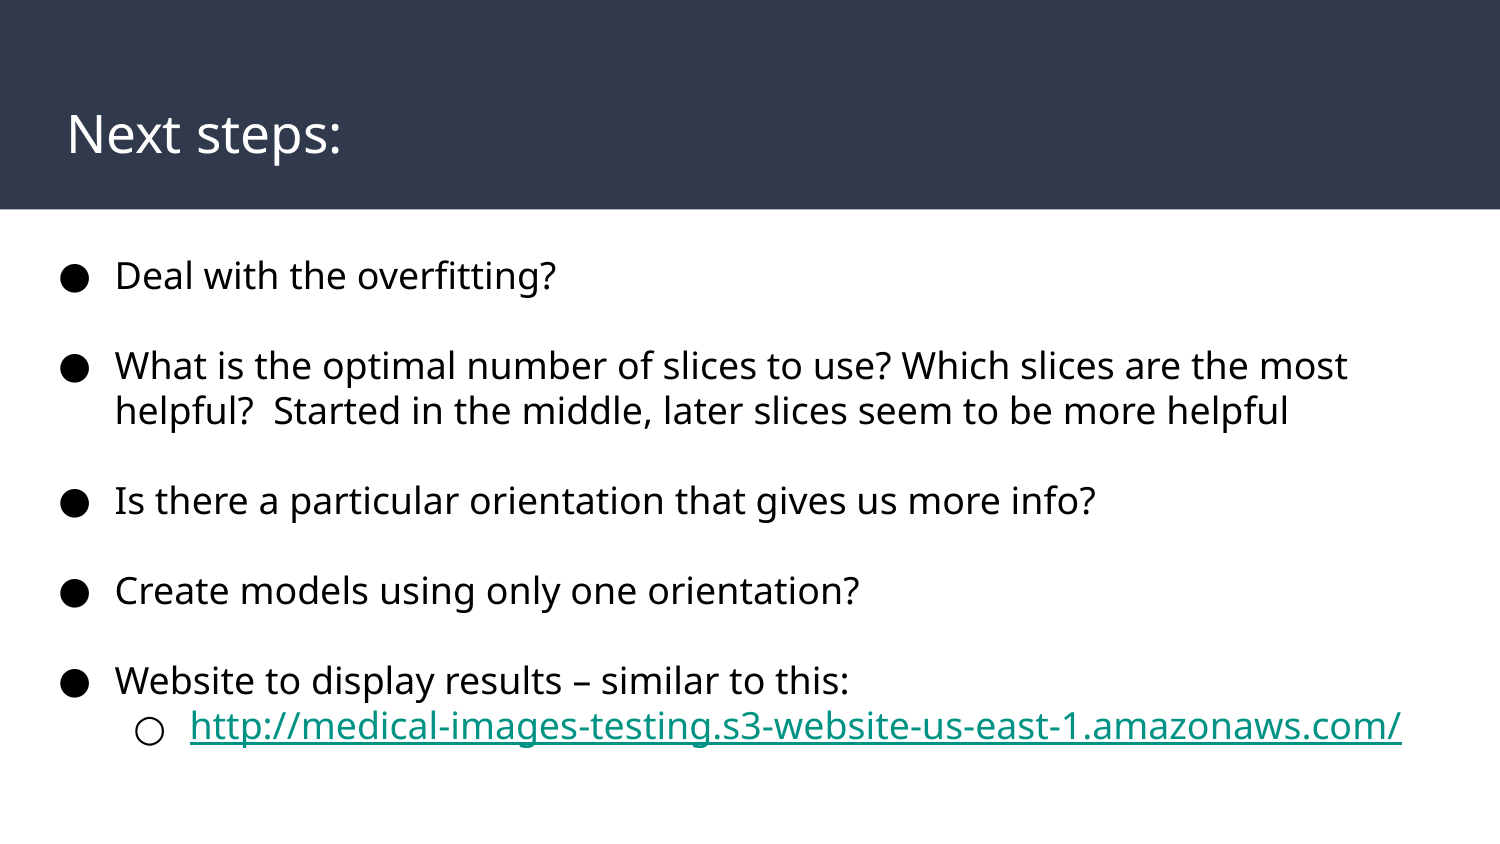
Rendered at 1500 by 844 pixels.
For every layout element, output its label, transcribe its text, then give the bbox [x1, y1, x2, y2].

text_box Deal with the overfitting? What is the optimal number of slices to use? Which slices are the most helpful? Started in the middle, later slices seem to be more helpful Is there a particular orientation that gives us more info? Create models using only one orientation? Website to display results – similar to this: http://medical-images-testing.s3-website-us-east-1.amazonaws.com/ [24, 236, 1458, 844]
title Next steps: [51, 82, 1449, 185]
